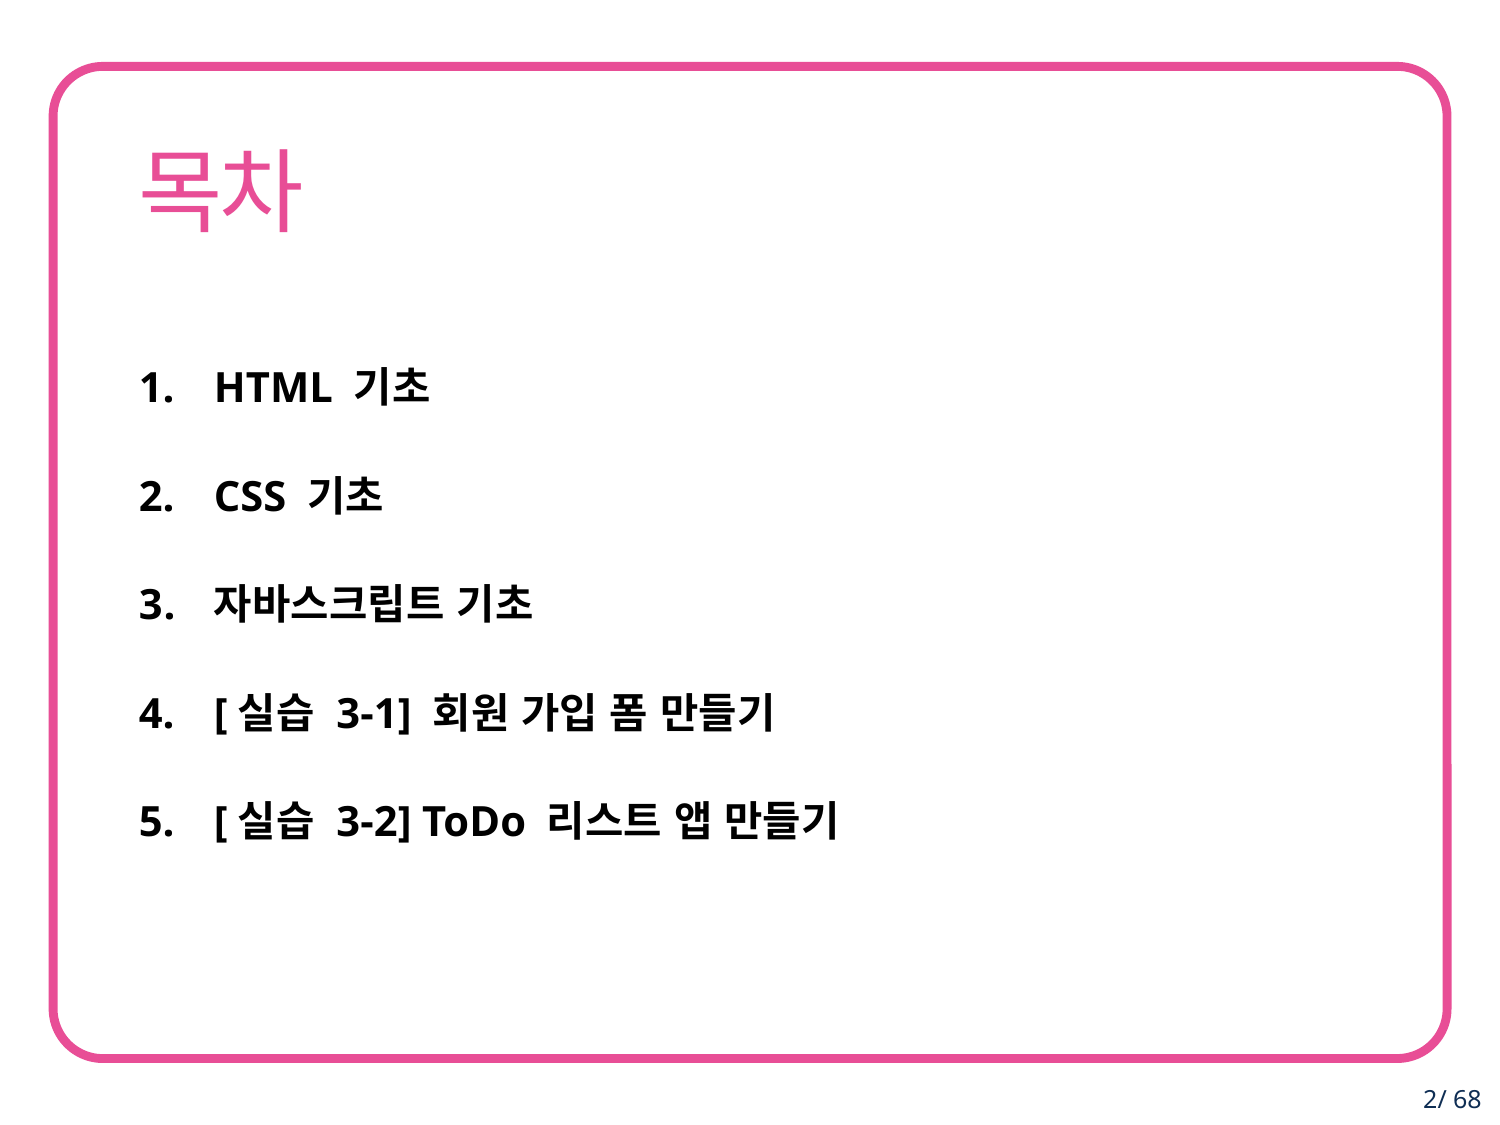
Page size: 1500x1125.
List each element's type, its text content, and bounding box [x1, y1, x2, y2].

list HTML 기초 CSS 기초 자바스크립트 기초 [실습 3-1] 회원 가입 폼 만들기 [실습 3-2] ToDo 리스트 앱 만들기 [123, 303, 1374, 977]
